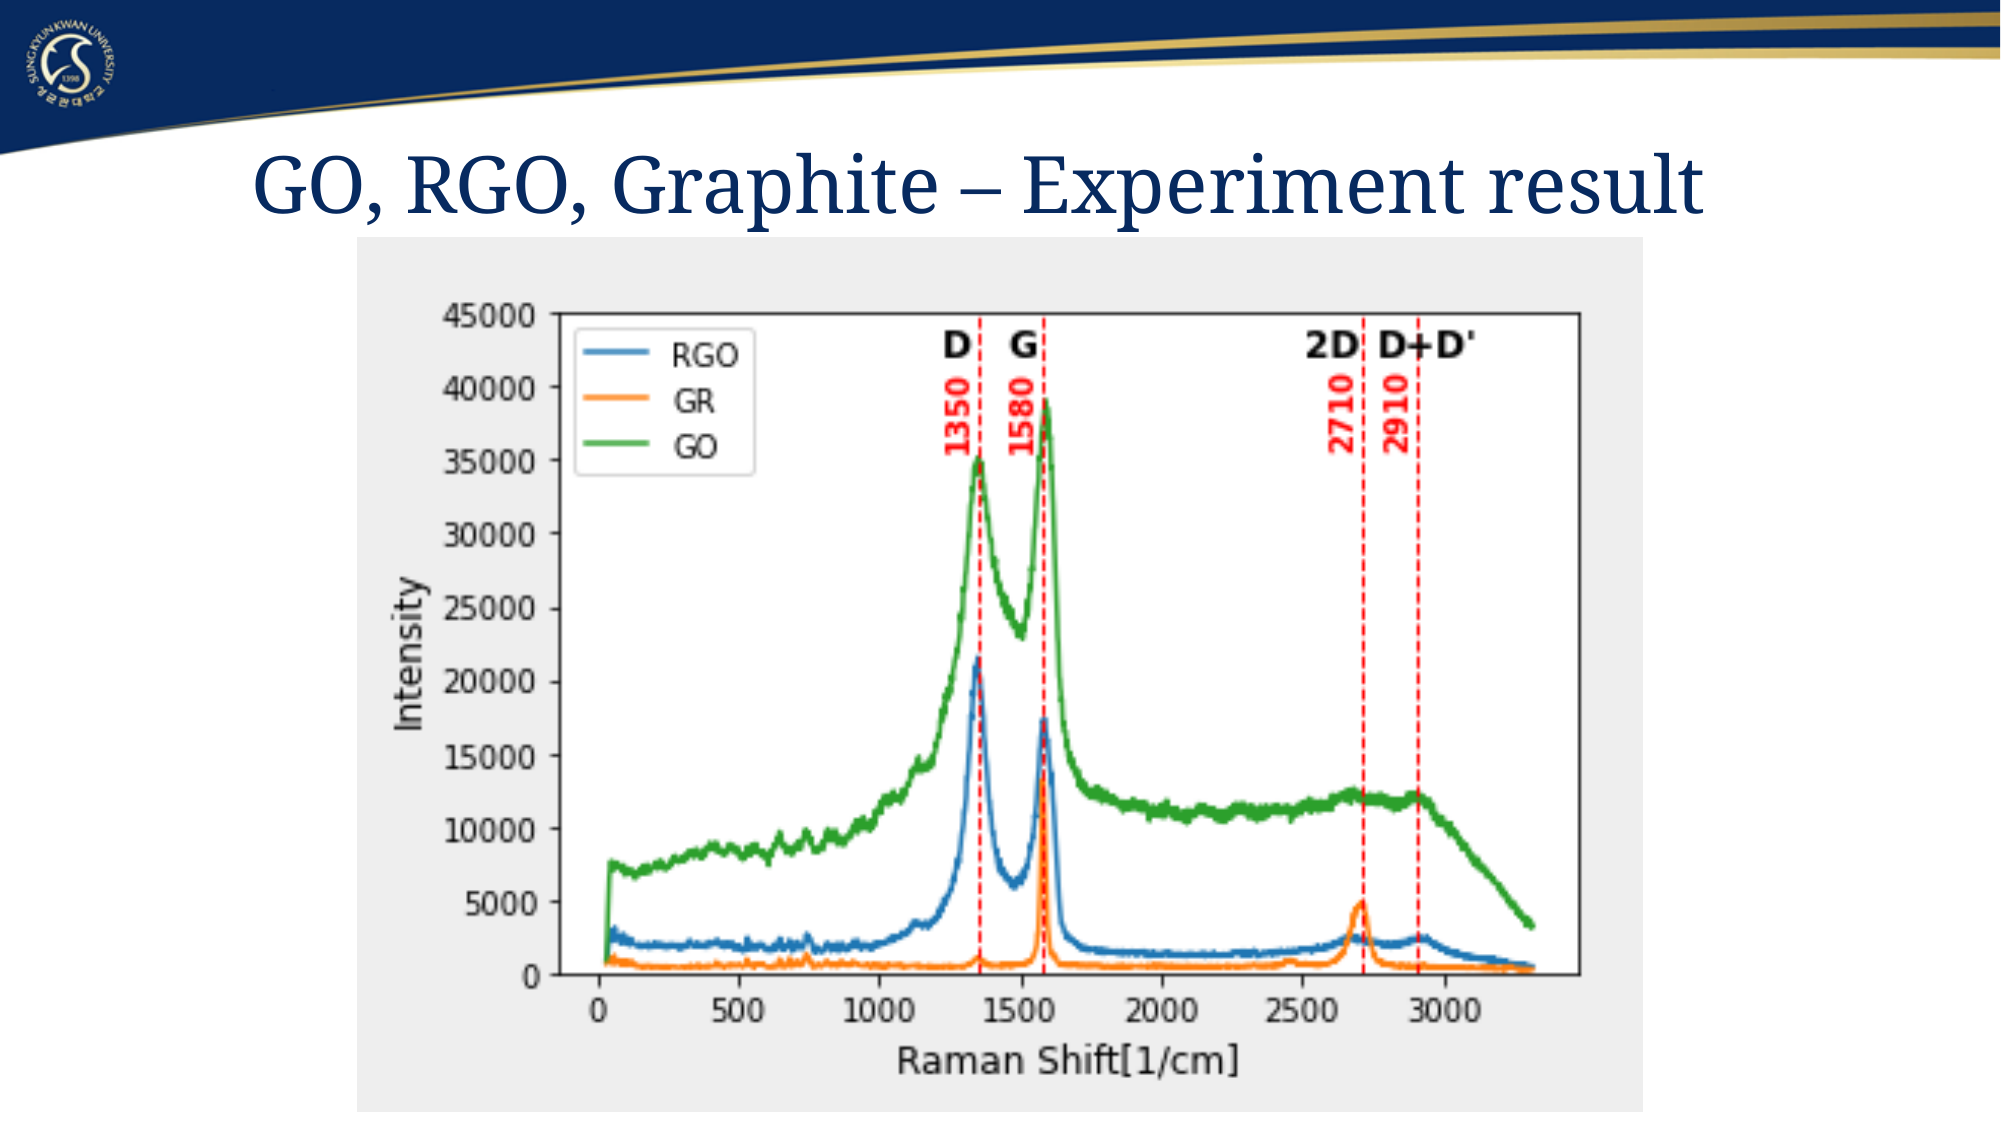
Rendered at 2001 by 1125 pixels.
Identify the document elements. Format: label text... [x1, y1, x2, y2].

text_box GO, RGO, Graphite – Experiment result [236, 126, 1886, 237]
picture [0, 0, 2001, 1125]
